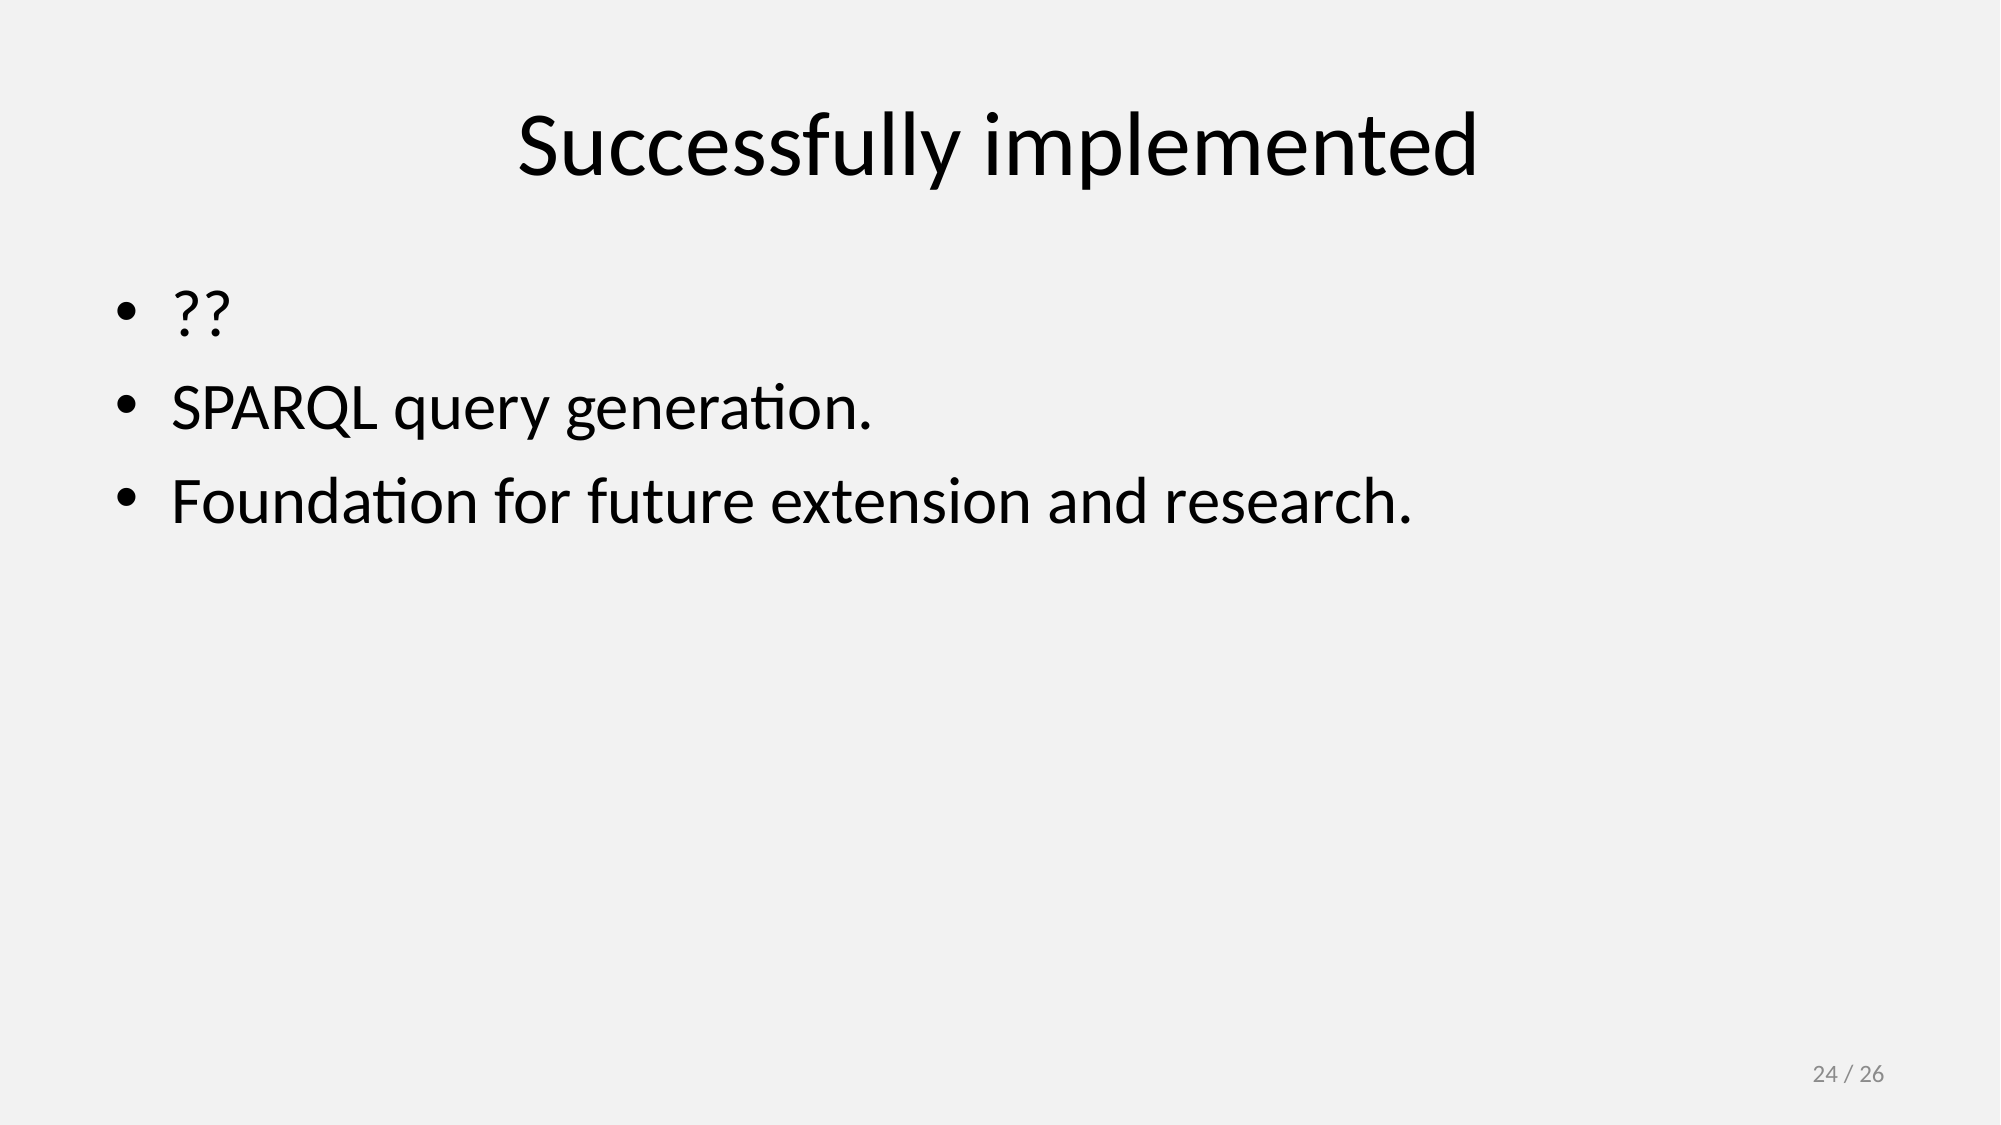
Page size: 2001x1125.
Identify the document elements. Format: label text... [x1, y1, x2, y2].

title Successfully implemented [99, 45, 1900, 233]
slide_number 24 / 26 [1433, 1042, 1900, 1103]
list ?? SPARQL query generation. Foundation for future extension and research. [99, 262, 1900, 1060]
